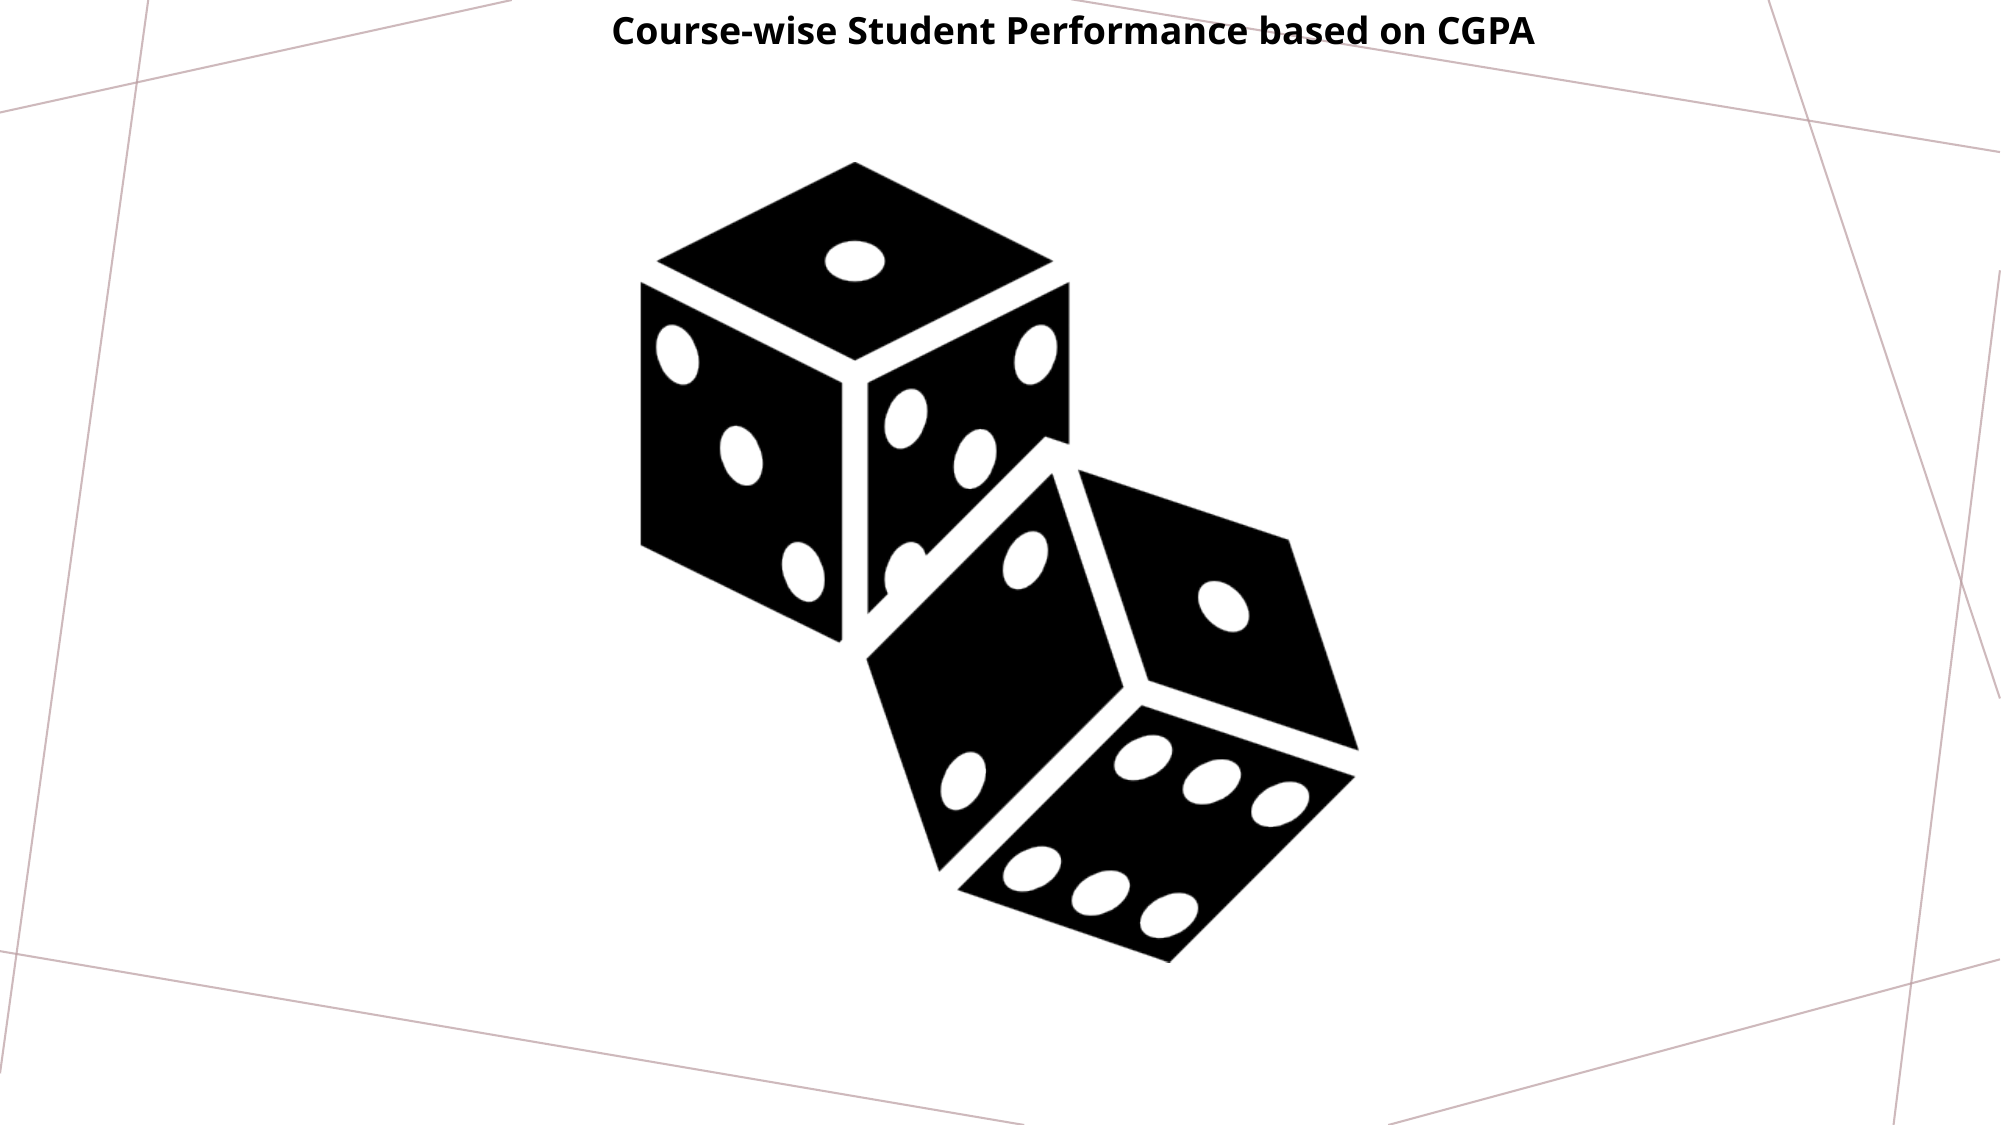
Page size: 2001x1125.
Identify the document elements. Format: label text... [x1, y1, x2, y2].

text_box Course-wise Student Performance based on CGPA [596, 0, 1551, 60]
picture [599, 162, 1400, 963]
